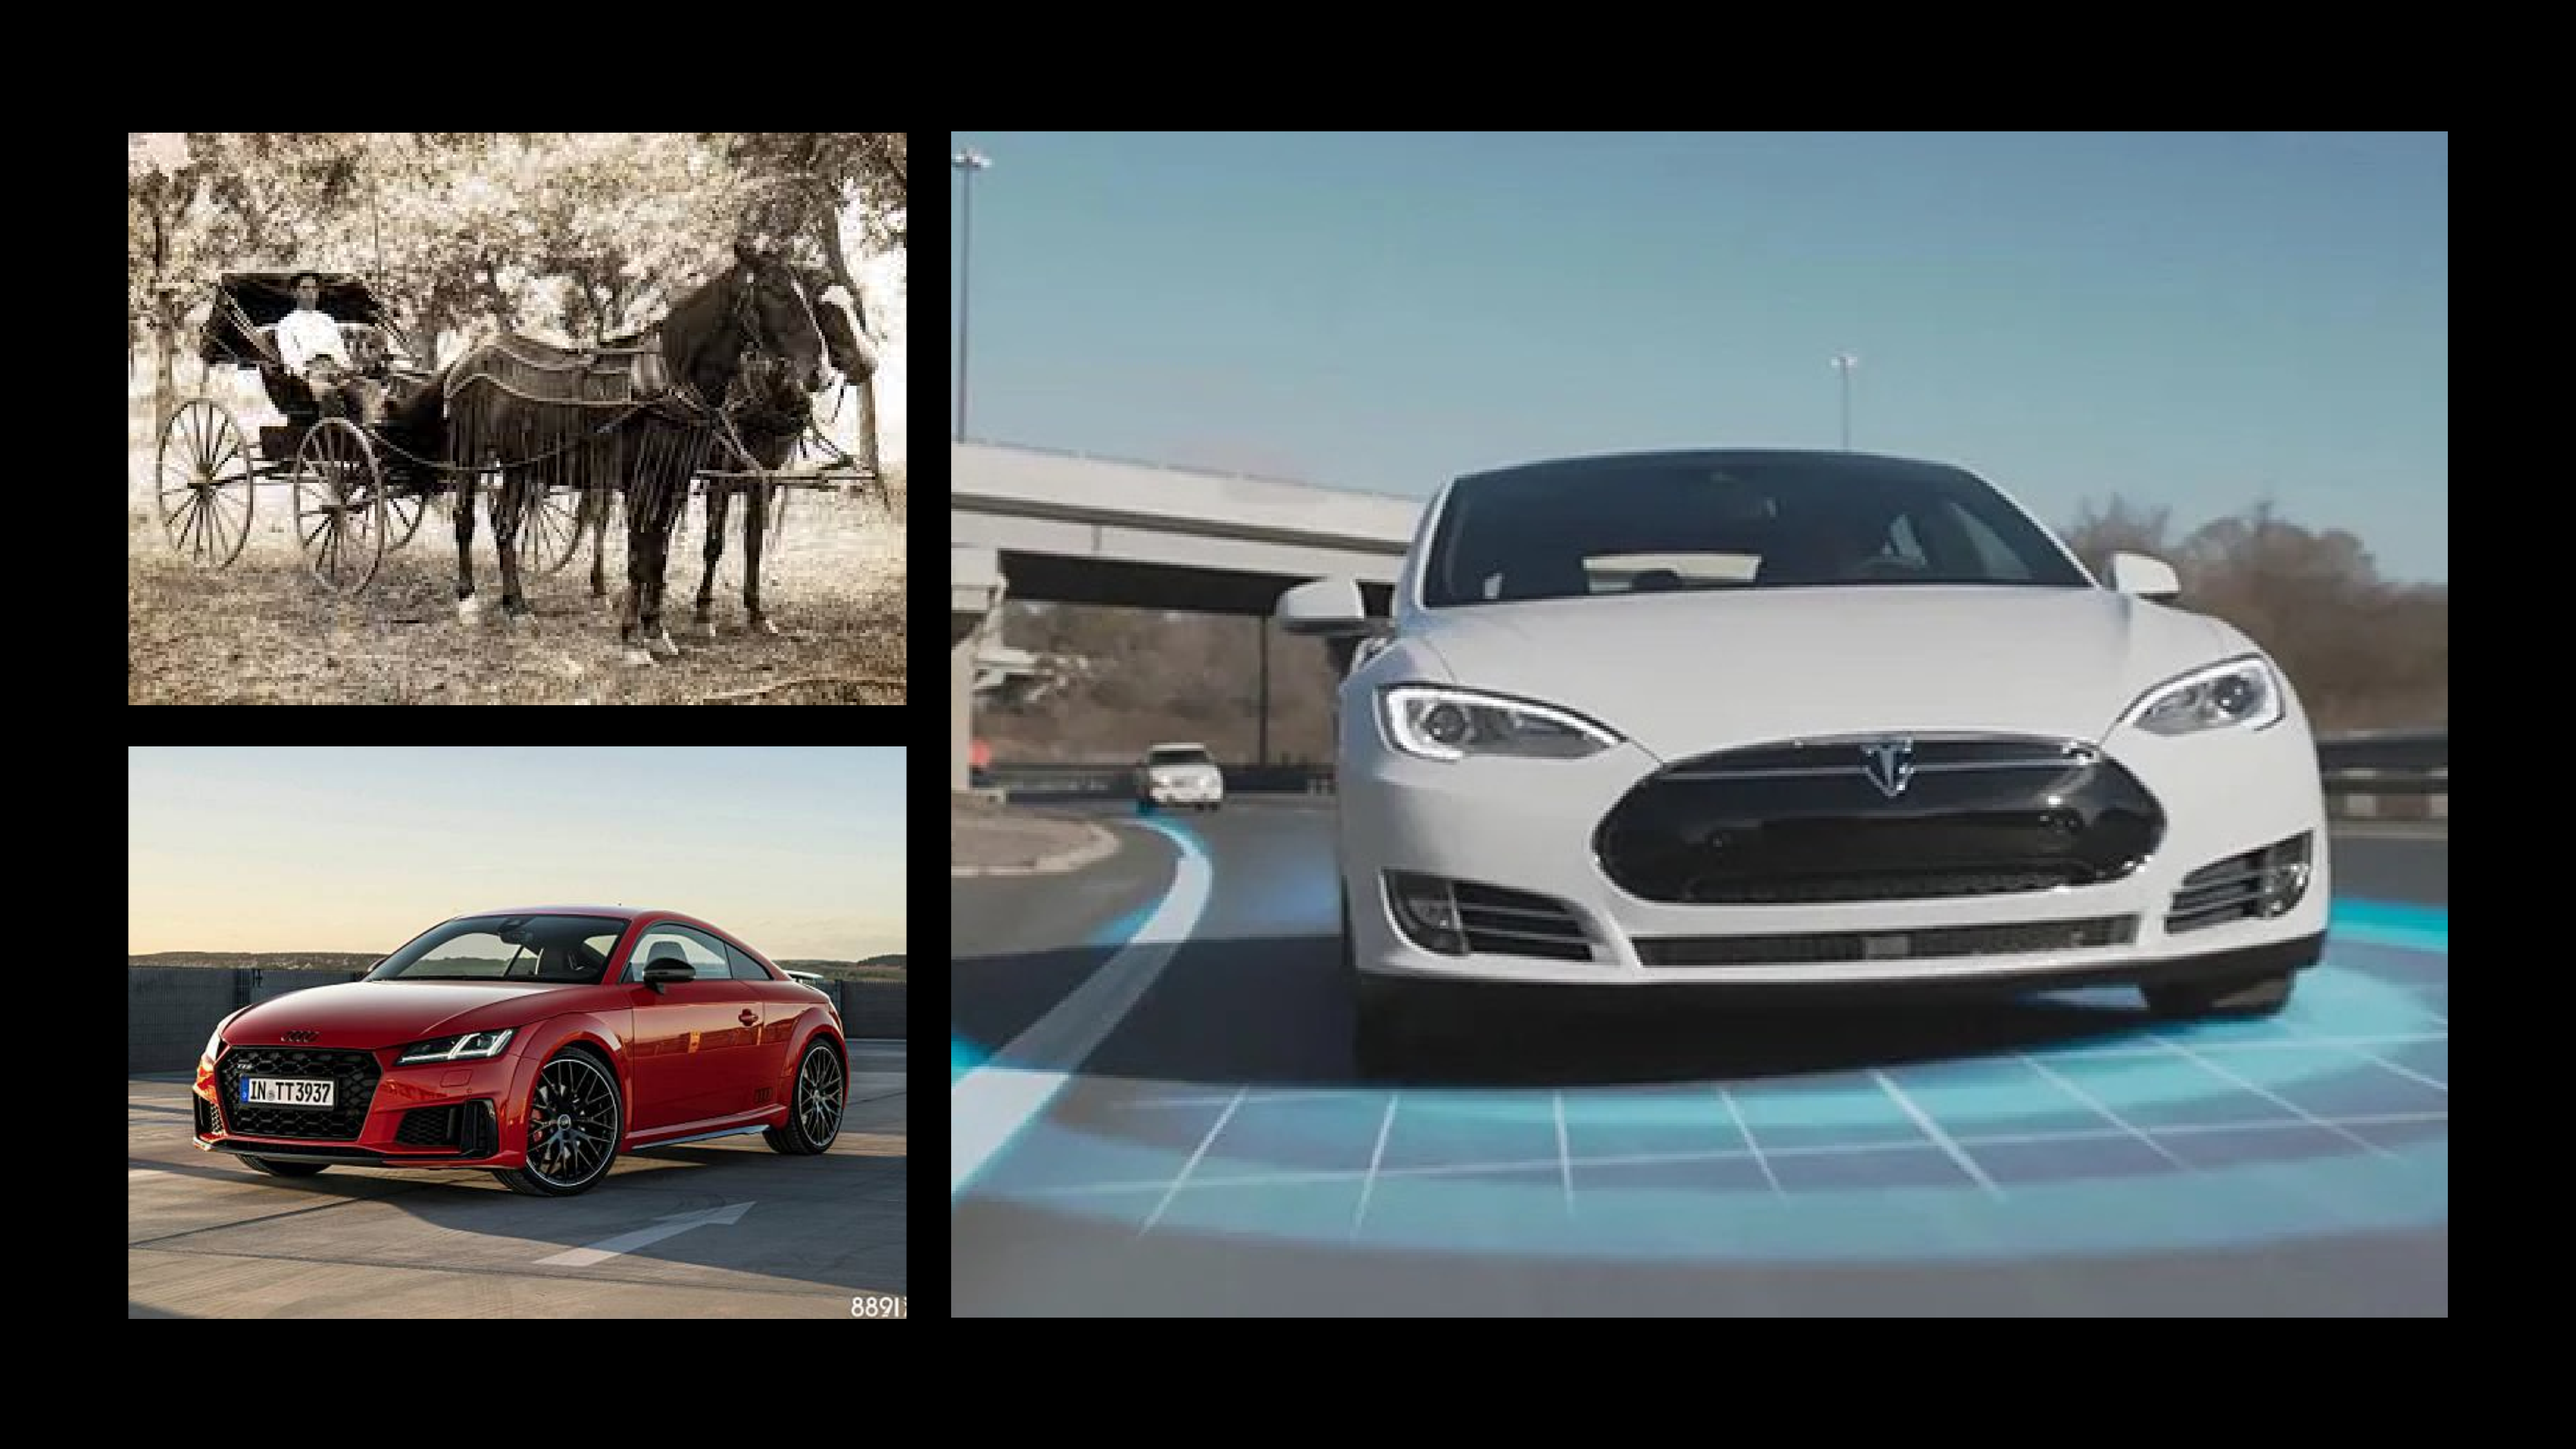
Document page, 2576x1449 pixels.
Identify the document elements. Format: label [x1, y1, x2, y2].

picture [128, 746, 907, 1319]
picture [951, 131, 2448, 1318]
picture [128, 133, 907, 705]
